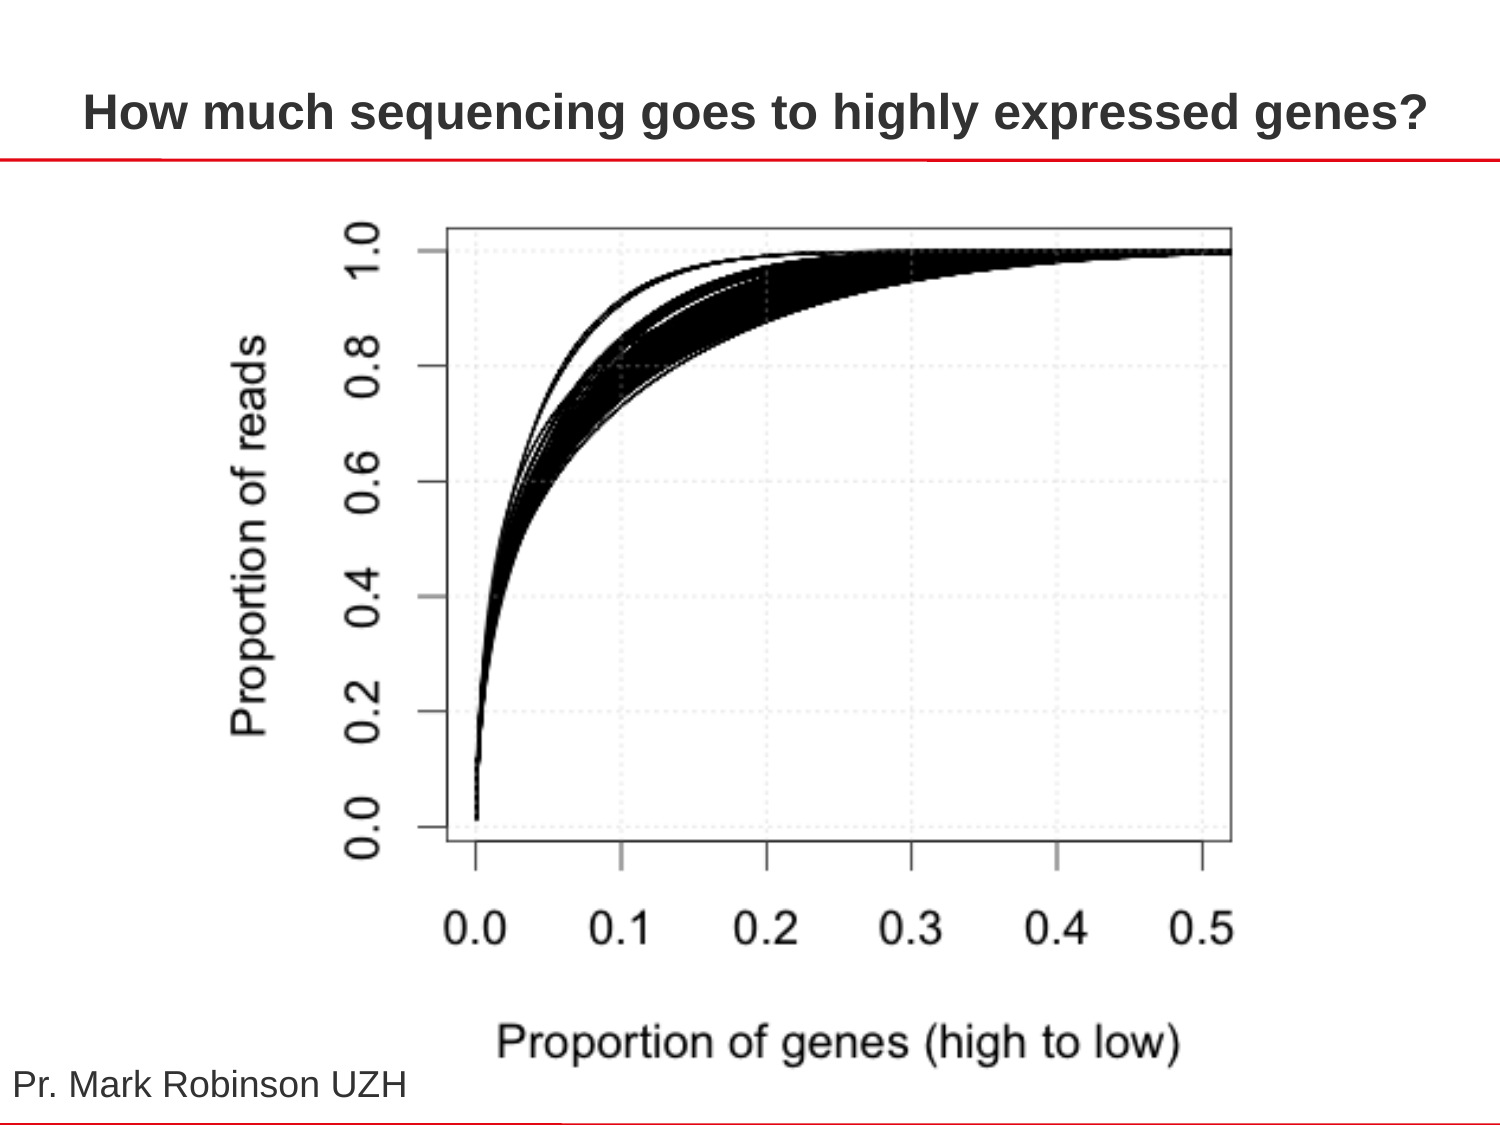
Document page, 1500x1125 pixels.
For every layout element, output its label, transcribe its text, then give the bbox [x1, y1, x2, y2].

picture [217, 209, 1241, 1083]
text_box Pr. Mark Robinson UZH [0, 1052, 422, 1113]
text_box How much sequencing goes to highly expressed genes? [82, 66, 1435, 145]
